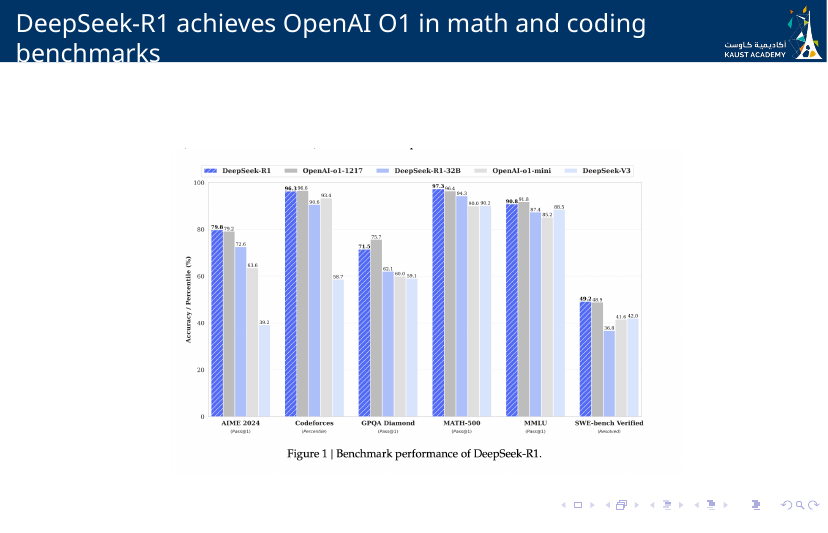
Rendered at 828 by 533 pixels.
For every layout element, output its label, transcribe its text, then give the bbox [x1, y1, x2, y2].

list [171, 147, 685, 475]
title DeepSeek-R1 achieves OpenAI O1 in math and coding benchmarks [15, 7, 735, 68]
picture [721, 2, 827, 62]
